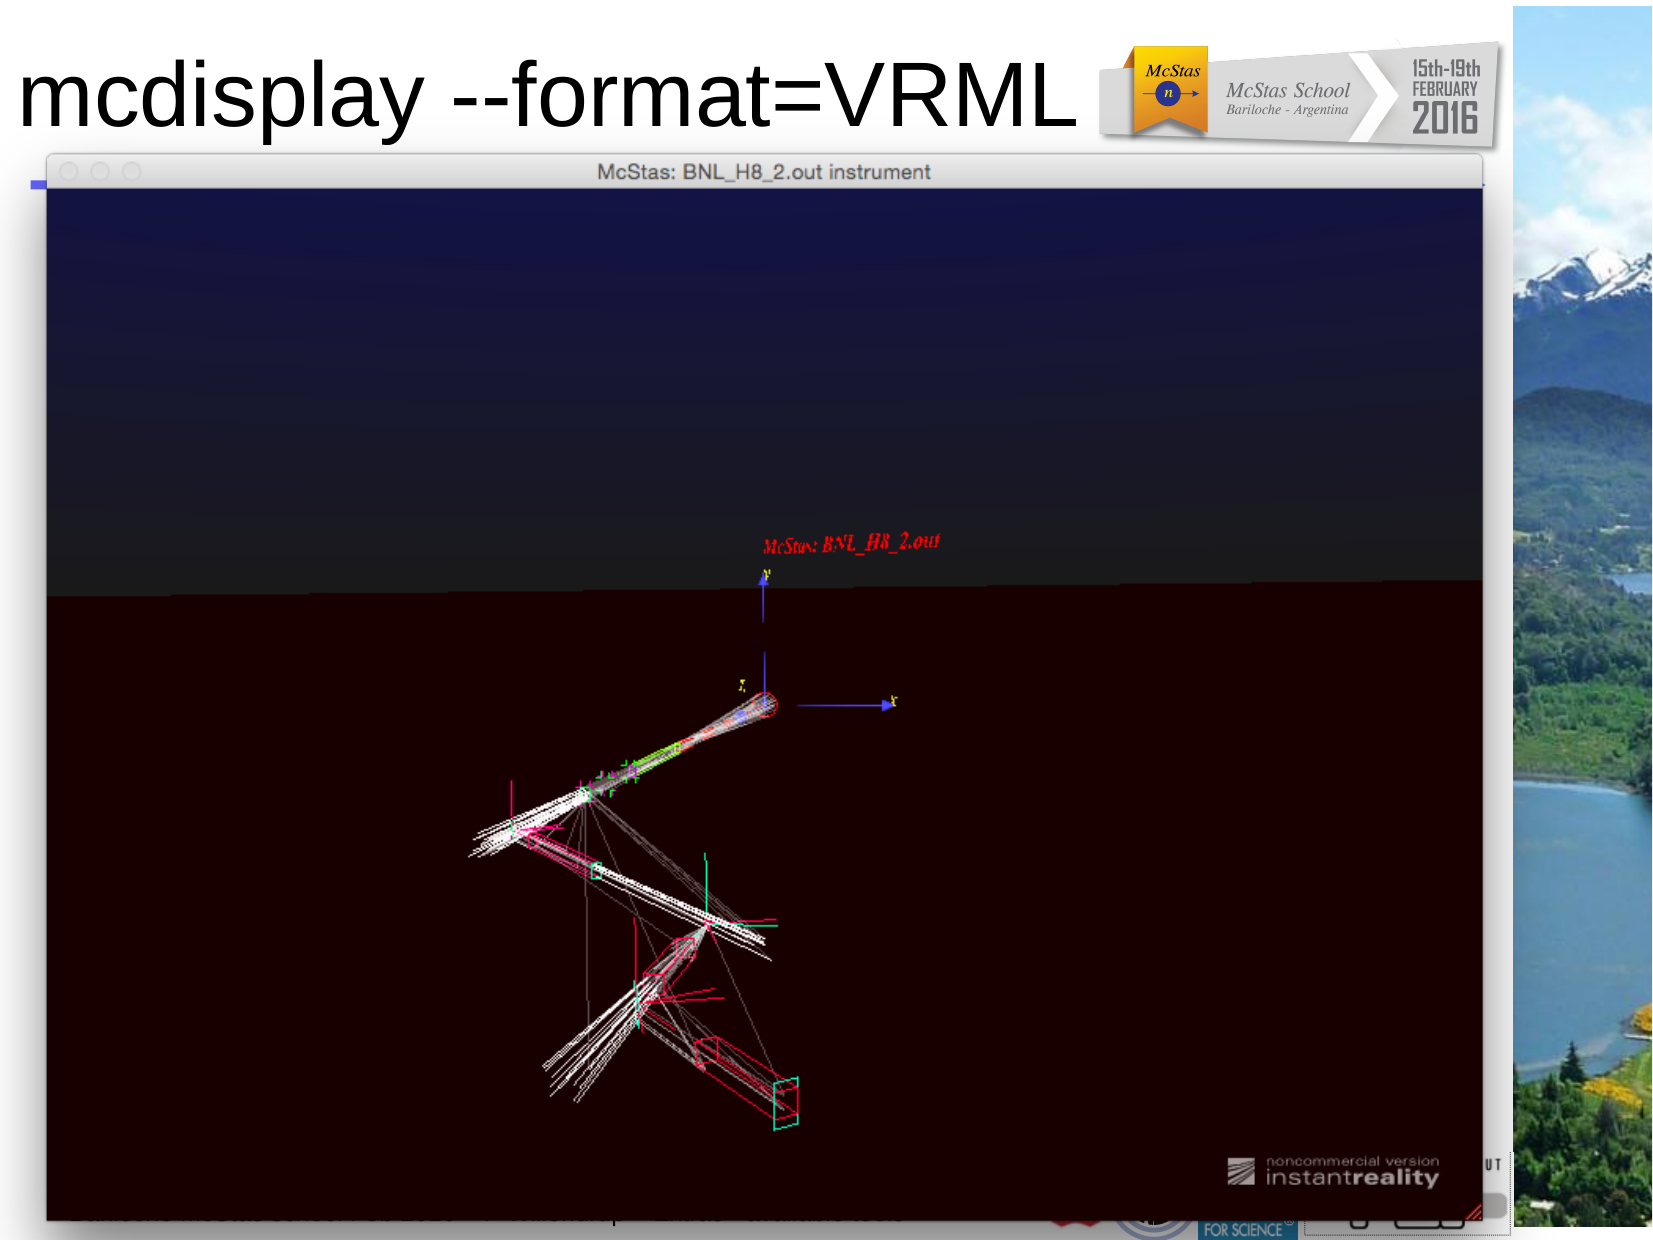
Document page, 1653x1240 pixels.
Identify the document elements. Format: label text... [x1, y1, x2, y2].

picture [0, 6, 1653, 1240]
title mcdisplay --format=VRML [17, 31, 1507, 83]
